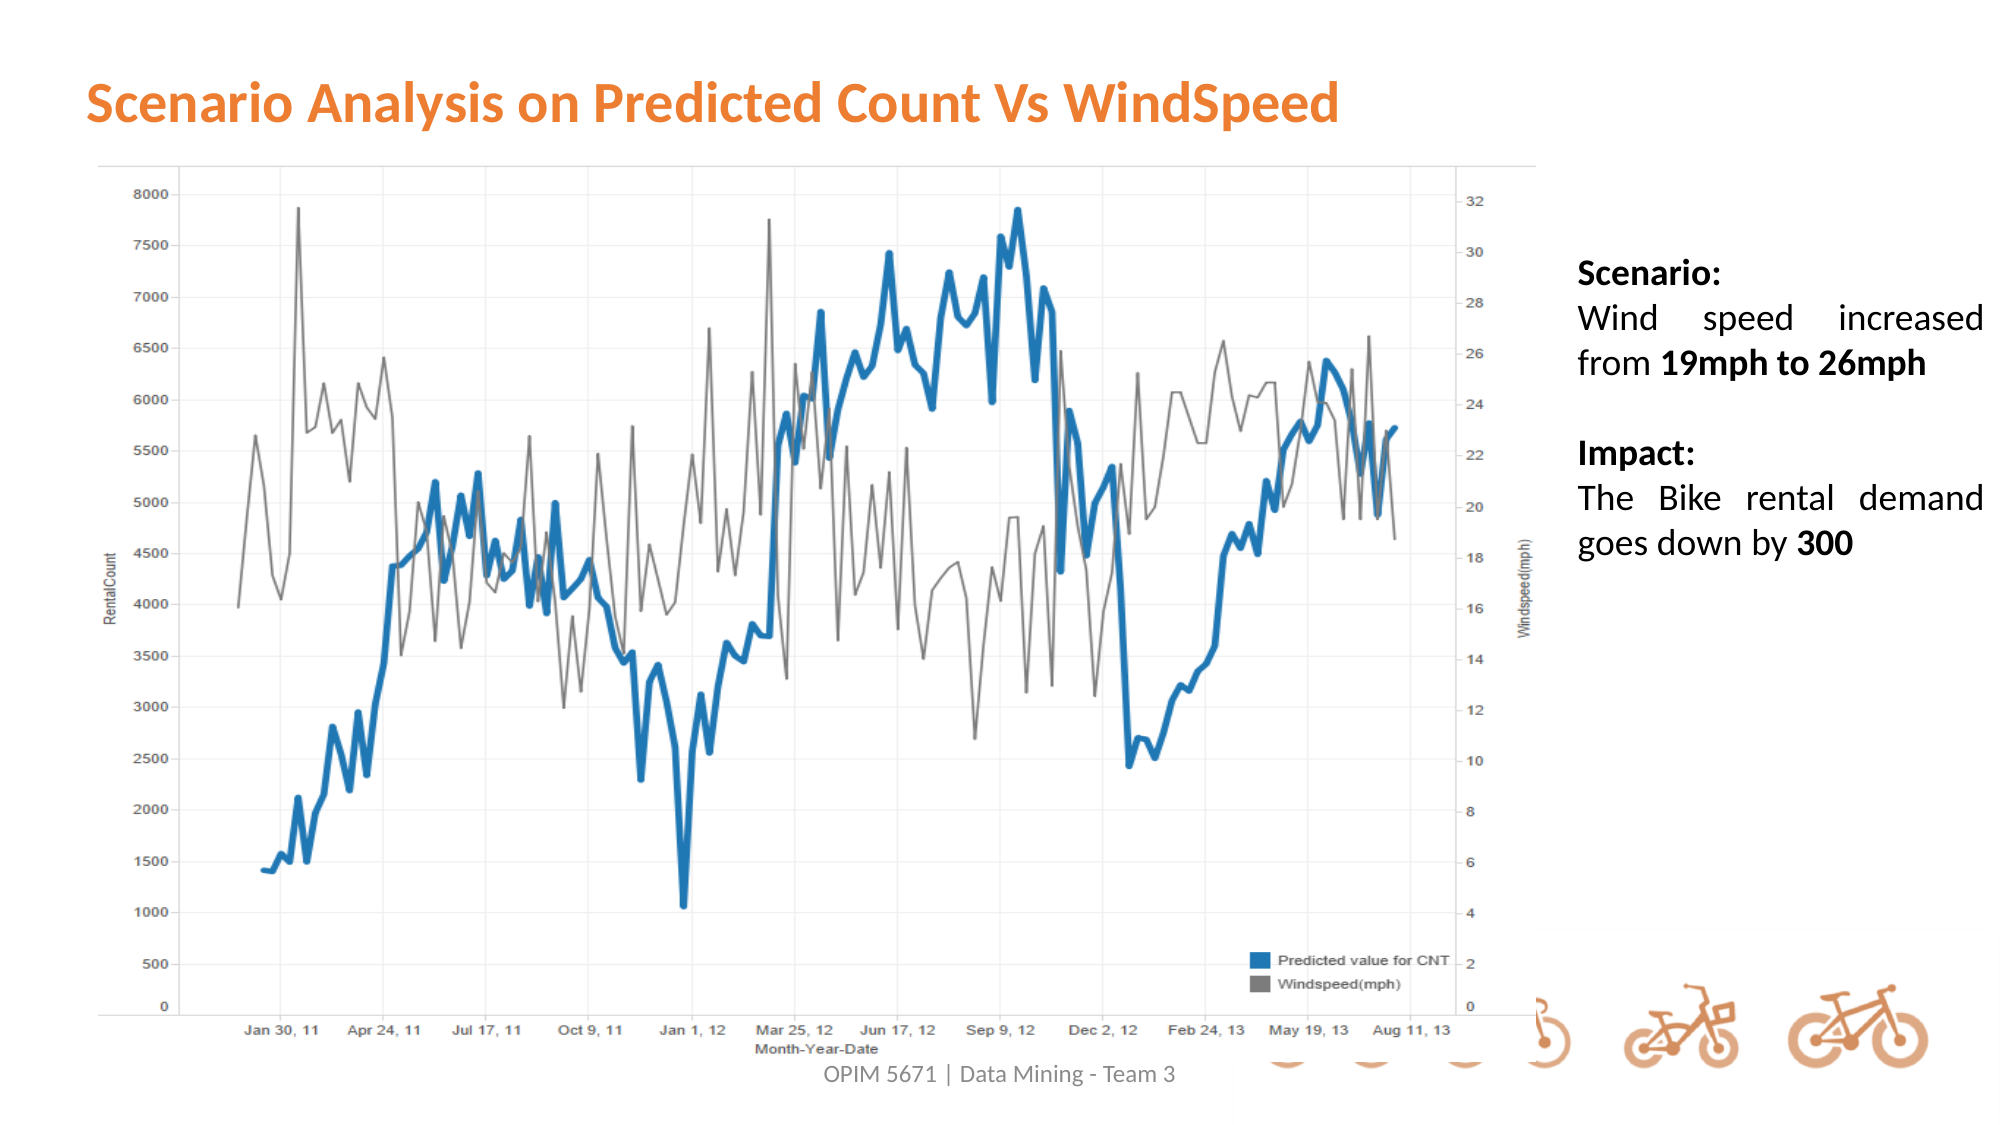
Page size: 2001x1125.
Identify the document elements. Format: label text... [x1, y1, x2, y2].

text_box Scenario: Wind speed increased from 19mph to 26mph Impact: The Bike rental demand goes down by 300 [1562, 240, 2000, 571]
list Scenario Analysis on Predicted Count Vs WindSpeed [58, 64, 1784, 161]
footer OPIM 5671 | Data Mining - Team 3 [662, 1062, 1231, 1103]
picture [98, 160, 2000, 1125]
